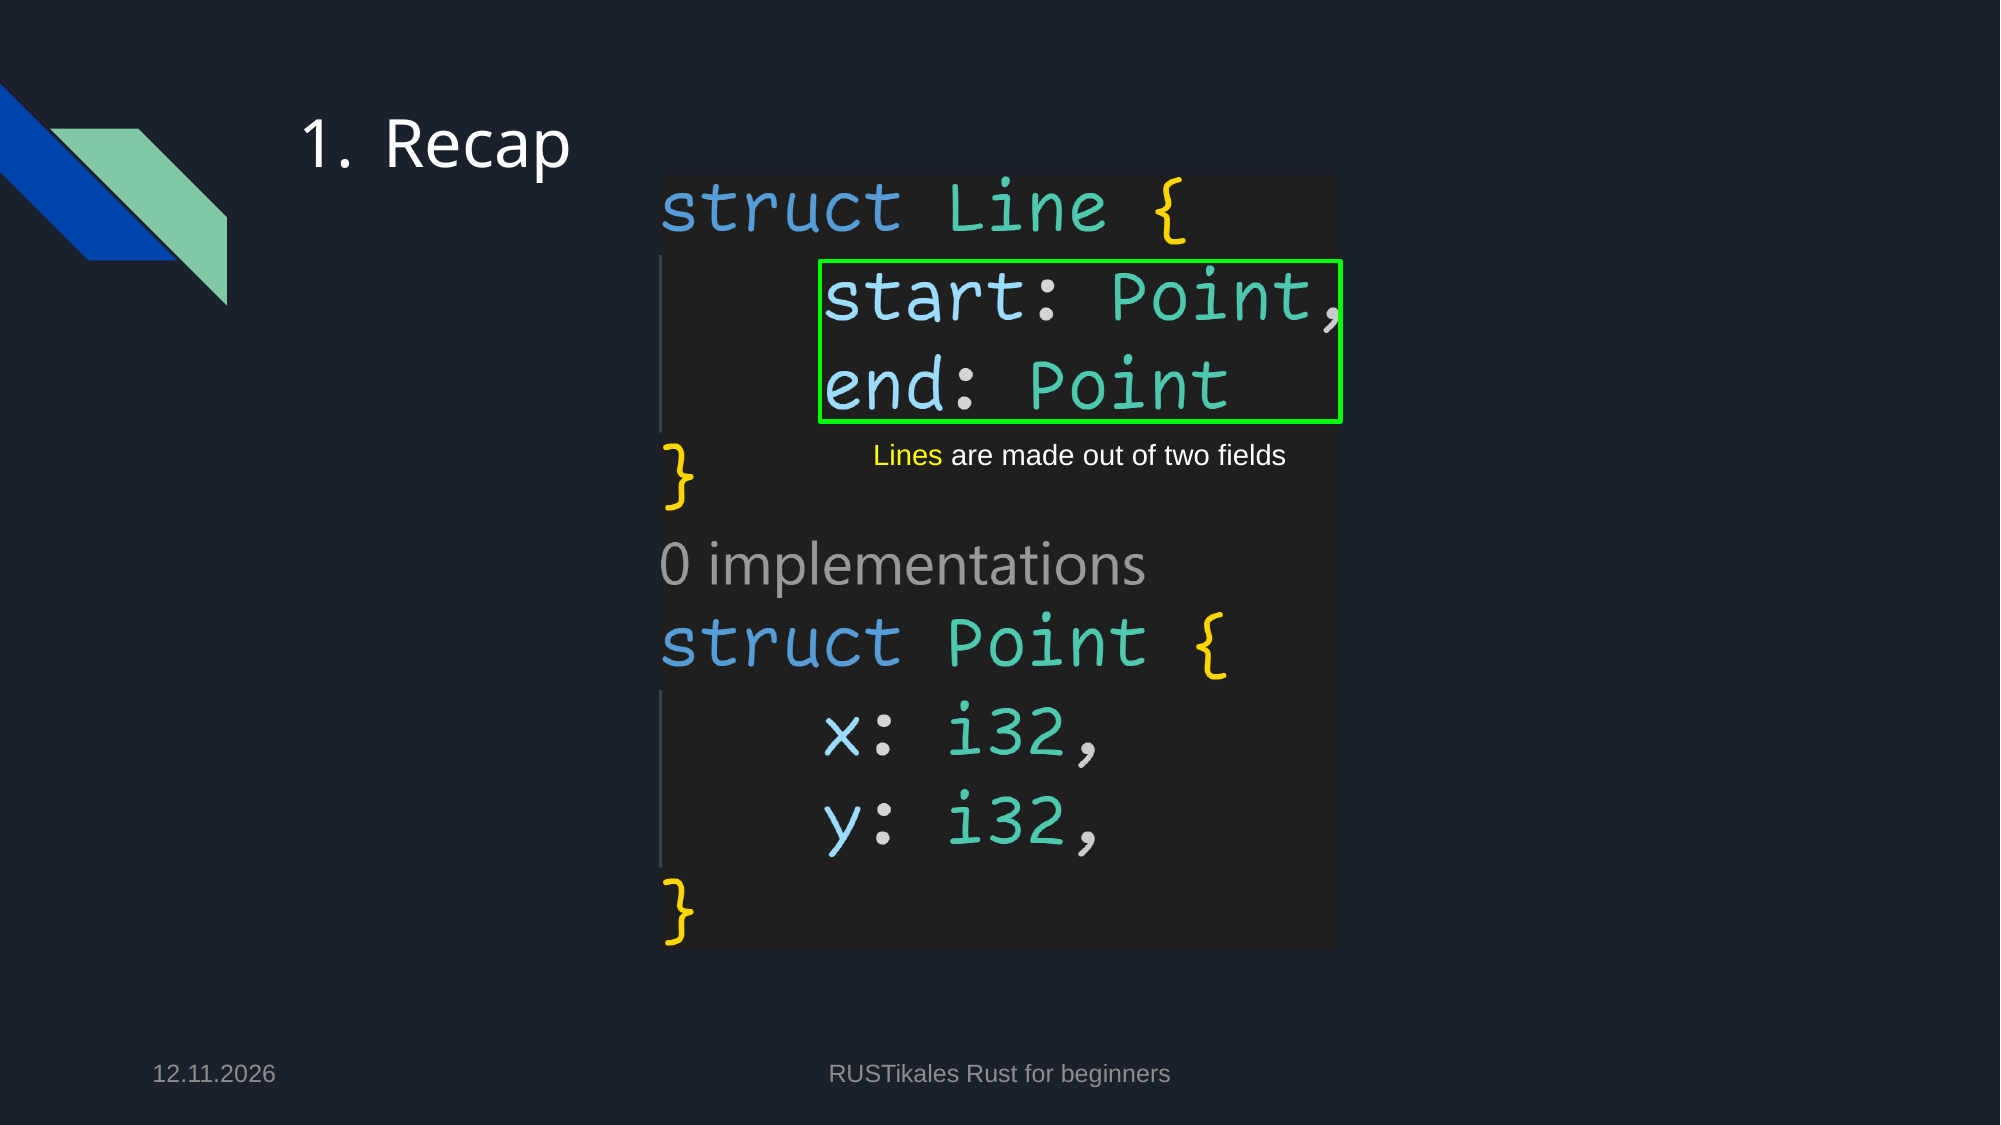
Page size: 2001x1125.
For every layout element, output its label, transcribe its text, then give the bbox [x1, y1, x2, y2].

footer RUSTikales Rust for beginners [662, 1042, 1338, 1103]
title Recap [283, 86, 1824, 287]
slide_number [137, 1042, 588, 1103]
picture [659, 174, 1341, 951]
